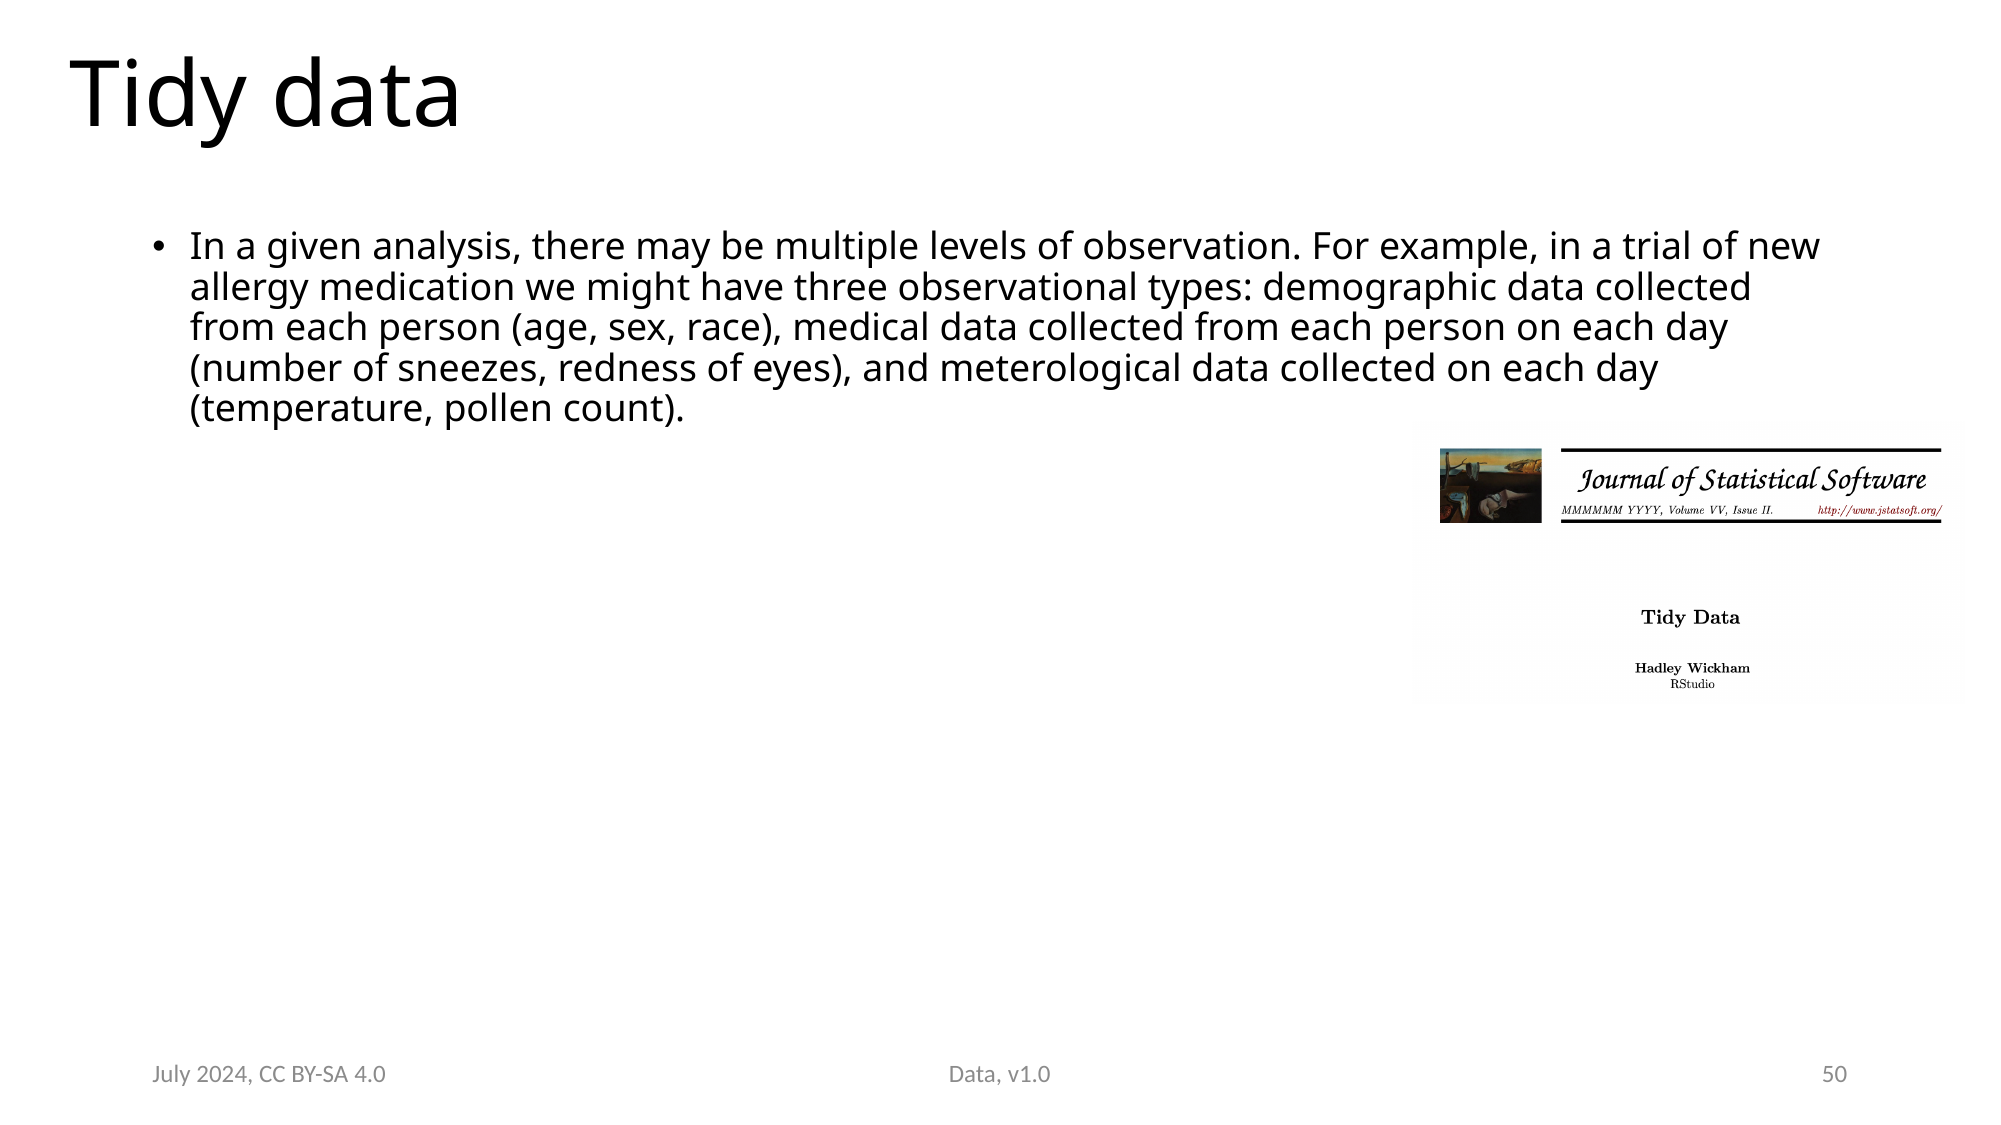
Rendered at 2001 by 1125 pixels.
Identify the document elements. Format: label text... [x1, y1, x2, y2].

picture [1412, 421, 1965, 704]
footer Data, v1.0 [662, 1042, 1338, 1103]
list In a given analysis, there may be multiple levels of observation. For example, in a trial of new allergy medication we might have three observational types: demographic data collected from each person (age, sex, race), medical data collected from each person on each day (number of sneezes, redness of eyes), and meterological data collected on each day (temperature, pollen count). [137, 219, 1863, 1014]
slide_number 50 [1412, 1042, 1863, 1103]
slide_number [137, 1042, 588, 1103]
title Tidy data [55, 23, 1934, 172]
